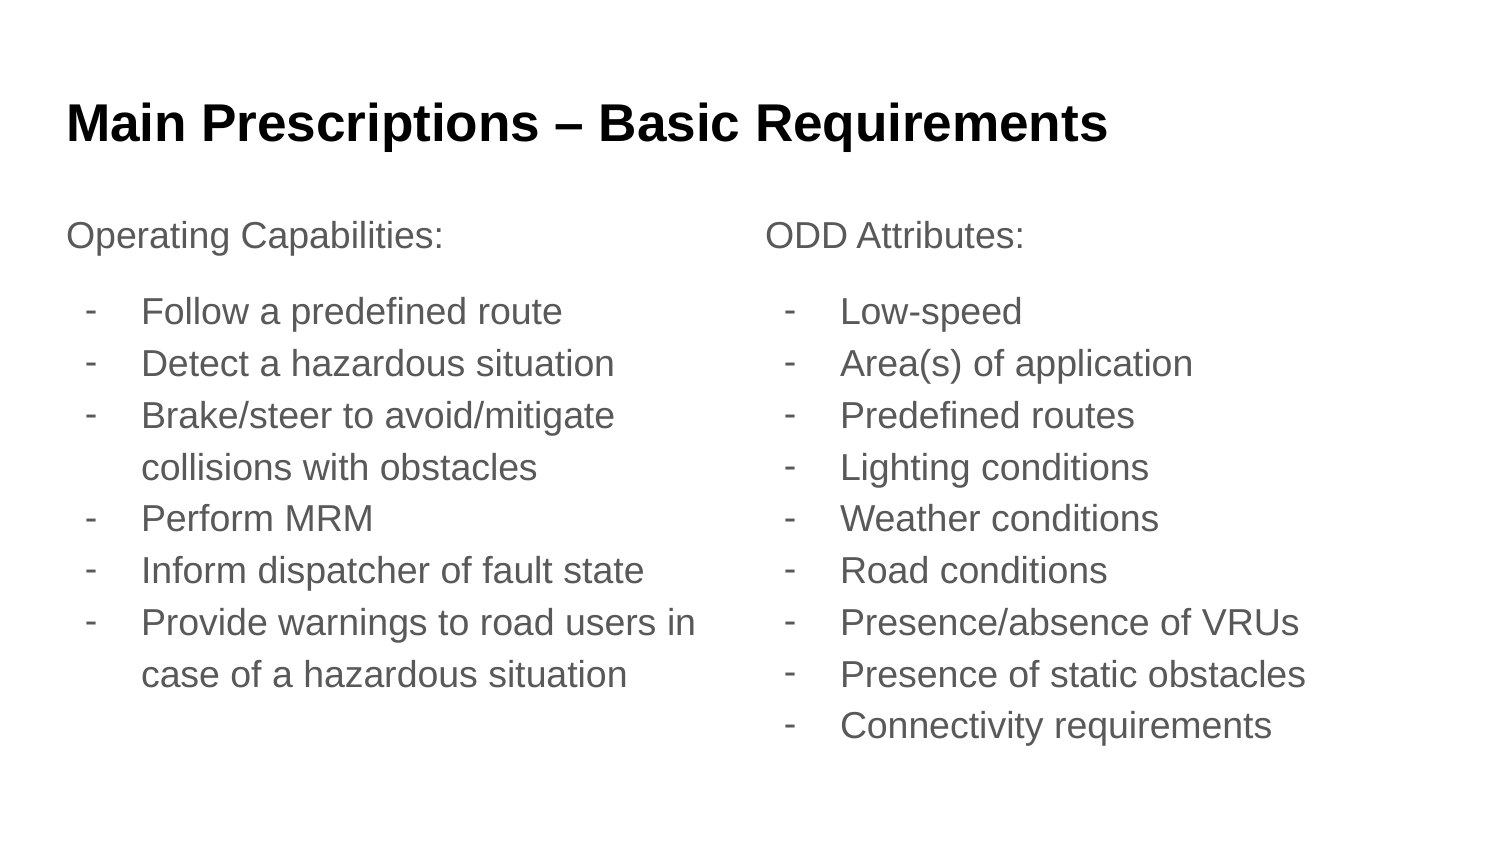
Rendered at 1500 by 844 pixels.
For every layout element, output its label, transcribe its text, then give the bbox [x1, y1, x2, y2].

title Main Prescriptions – Basic Requirements [51, 72, 1449, 167]
list Operating Capabilities: Follow a predefined route Detect a hazardous situation Brake/steer to avoid/mitigate collisions with obstacles Perform MRM Inform dispatcher of fault state Provide warnings to road users in case of a hazardous situation [51, 189, 750, 795]
list ODD Attributes: Low-speed Area(s) of application Predefined routes Lighting conditions Weather conditions Road conditions Presence/absence of VRUs Presence of static obstacles Connectivity requirements [750, 189, 1449, 795]
